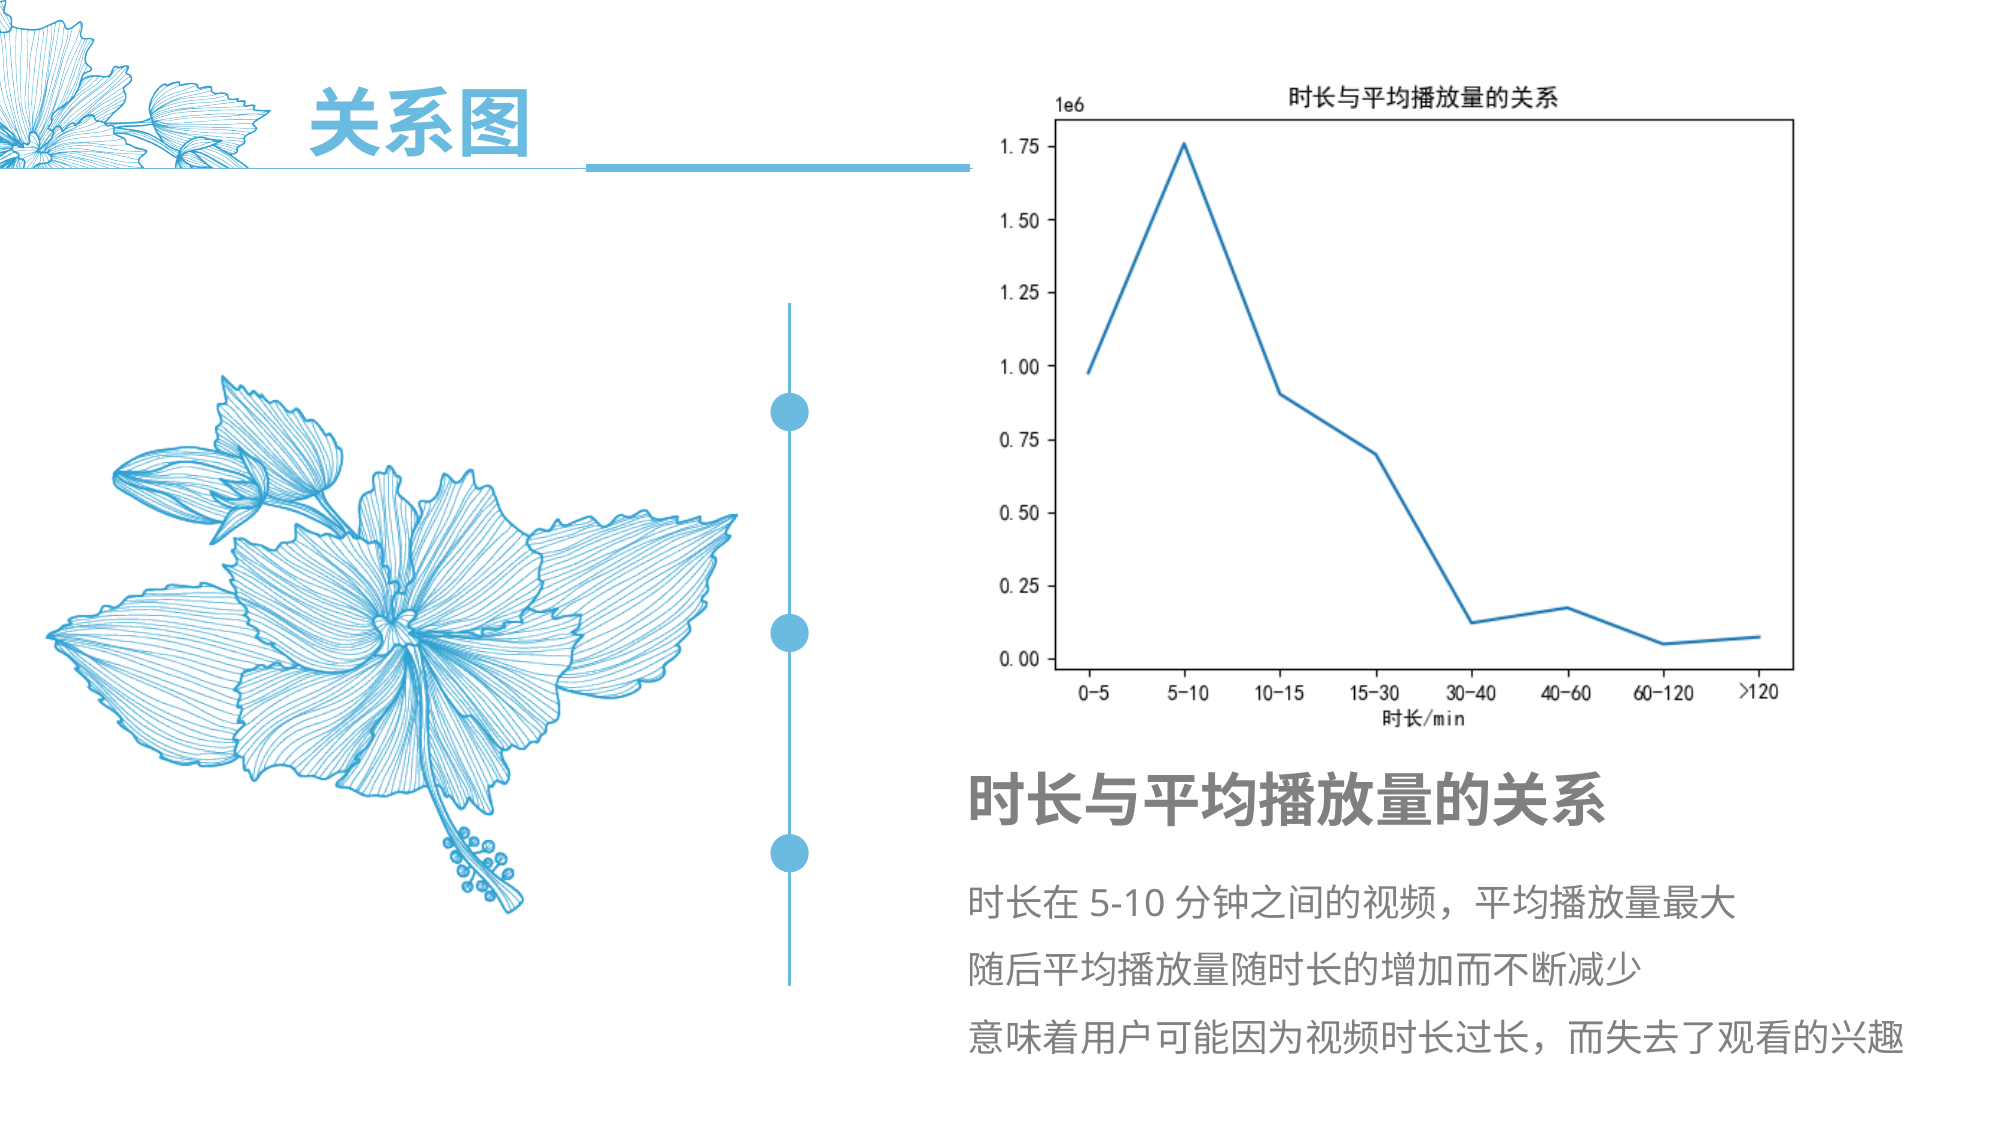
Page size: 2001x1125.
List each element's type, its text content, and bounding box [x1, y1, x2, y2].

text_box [0, 0, 1001, 169]
text_box 关系图 [292, 169, 972, 173]
picture [972, 65, 1822, 748]
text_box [770, 302, 809, 986]
text_box 时长在5-10分钟之间的视频，平均播放量最大 随后平均播放量随时长的增加而不断减少 意味着用户可能因为视频时长过长，而失去了观看的兴趣 [952, 848, 2000, 1067]
text_box 时长与平均播放量的关系 [952, 756, 1718, 841]
picture [45, 374, 738, 915]
